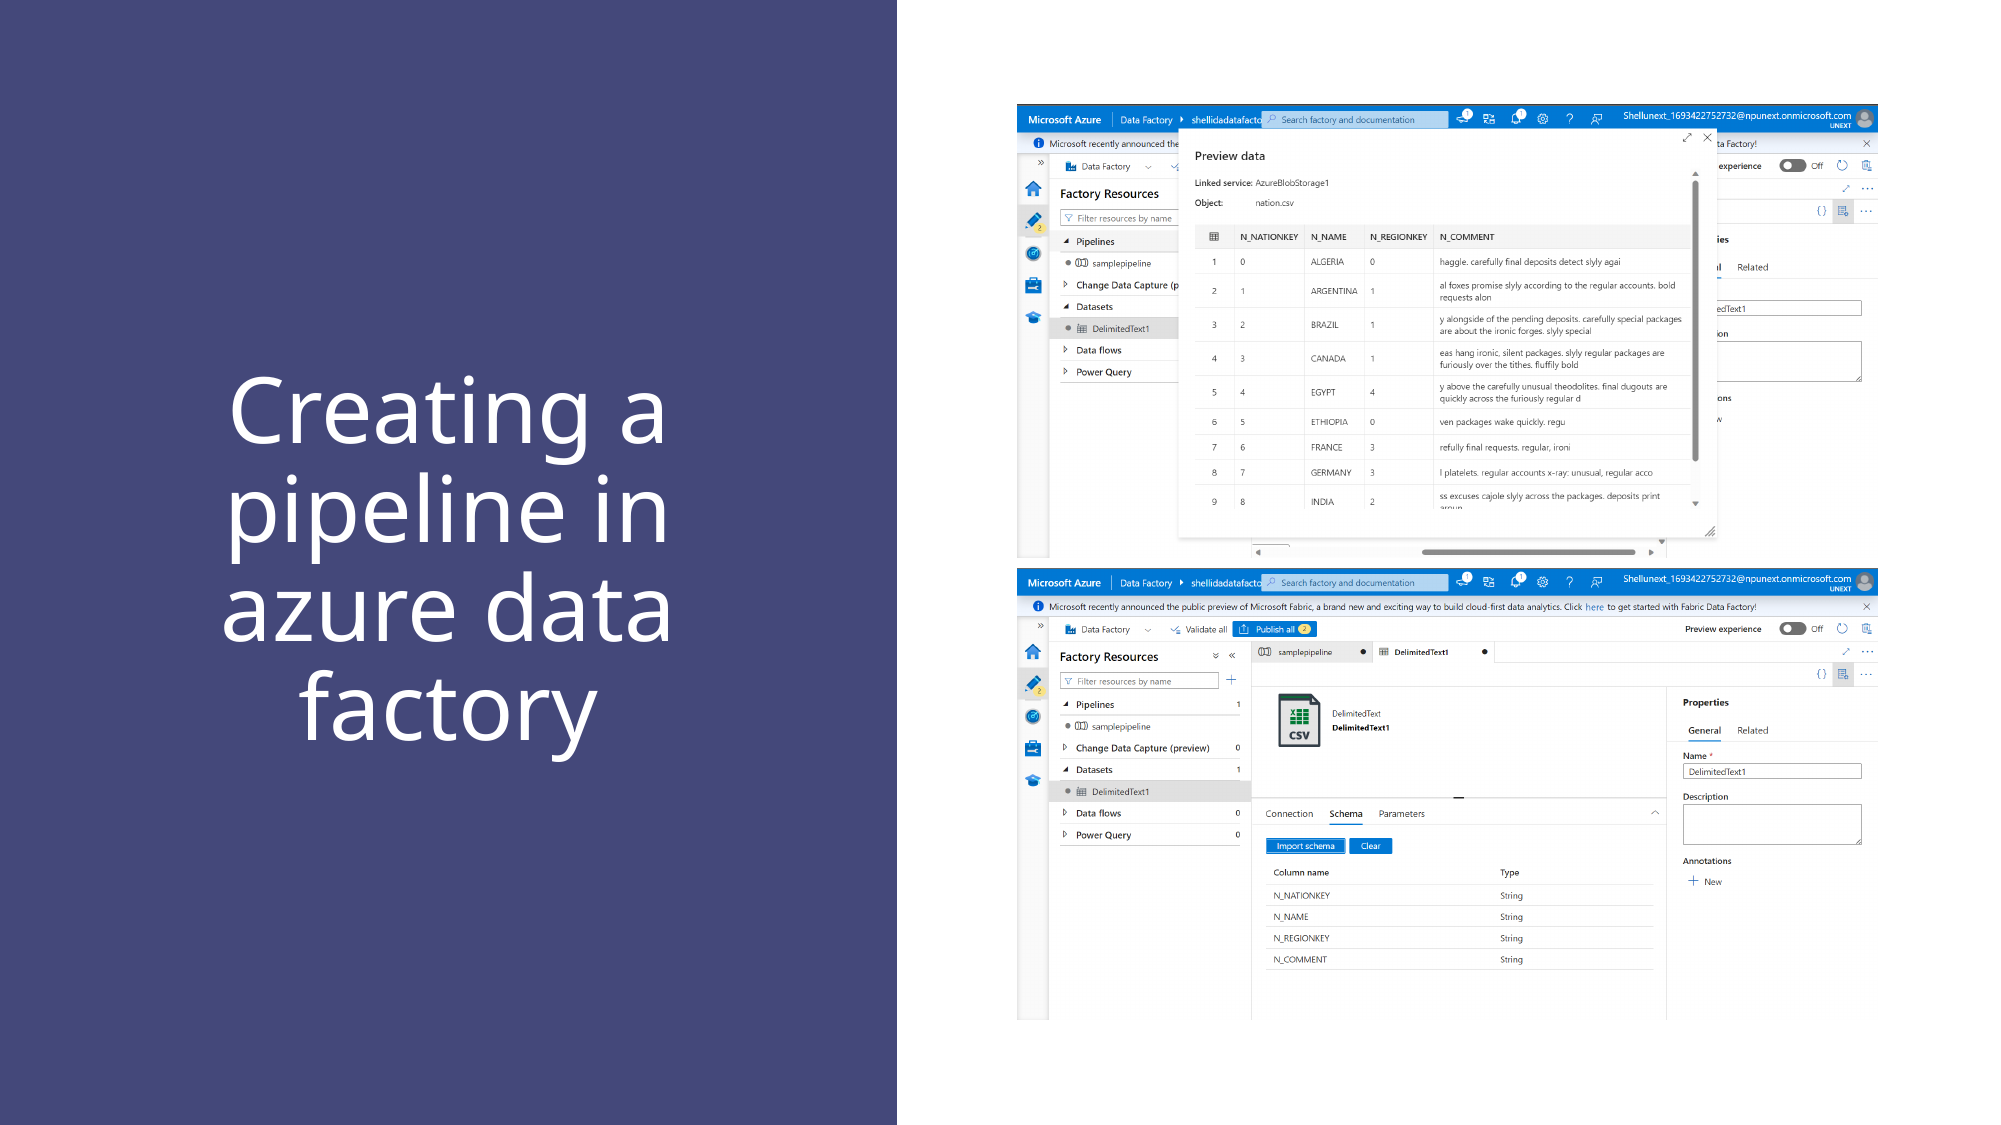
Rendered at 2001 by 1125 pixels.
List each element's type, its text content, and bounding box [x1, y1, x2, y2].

picture [1017, 104, 1878, 558]
title Creating a pipeline in azure data factory [101, 104, 796, 1021]
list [1017, 568, 1878, 1020]
text_box [0, 0, 898, 1125]
